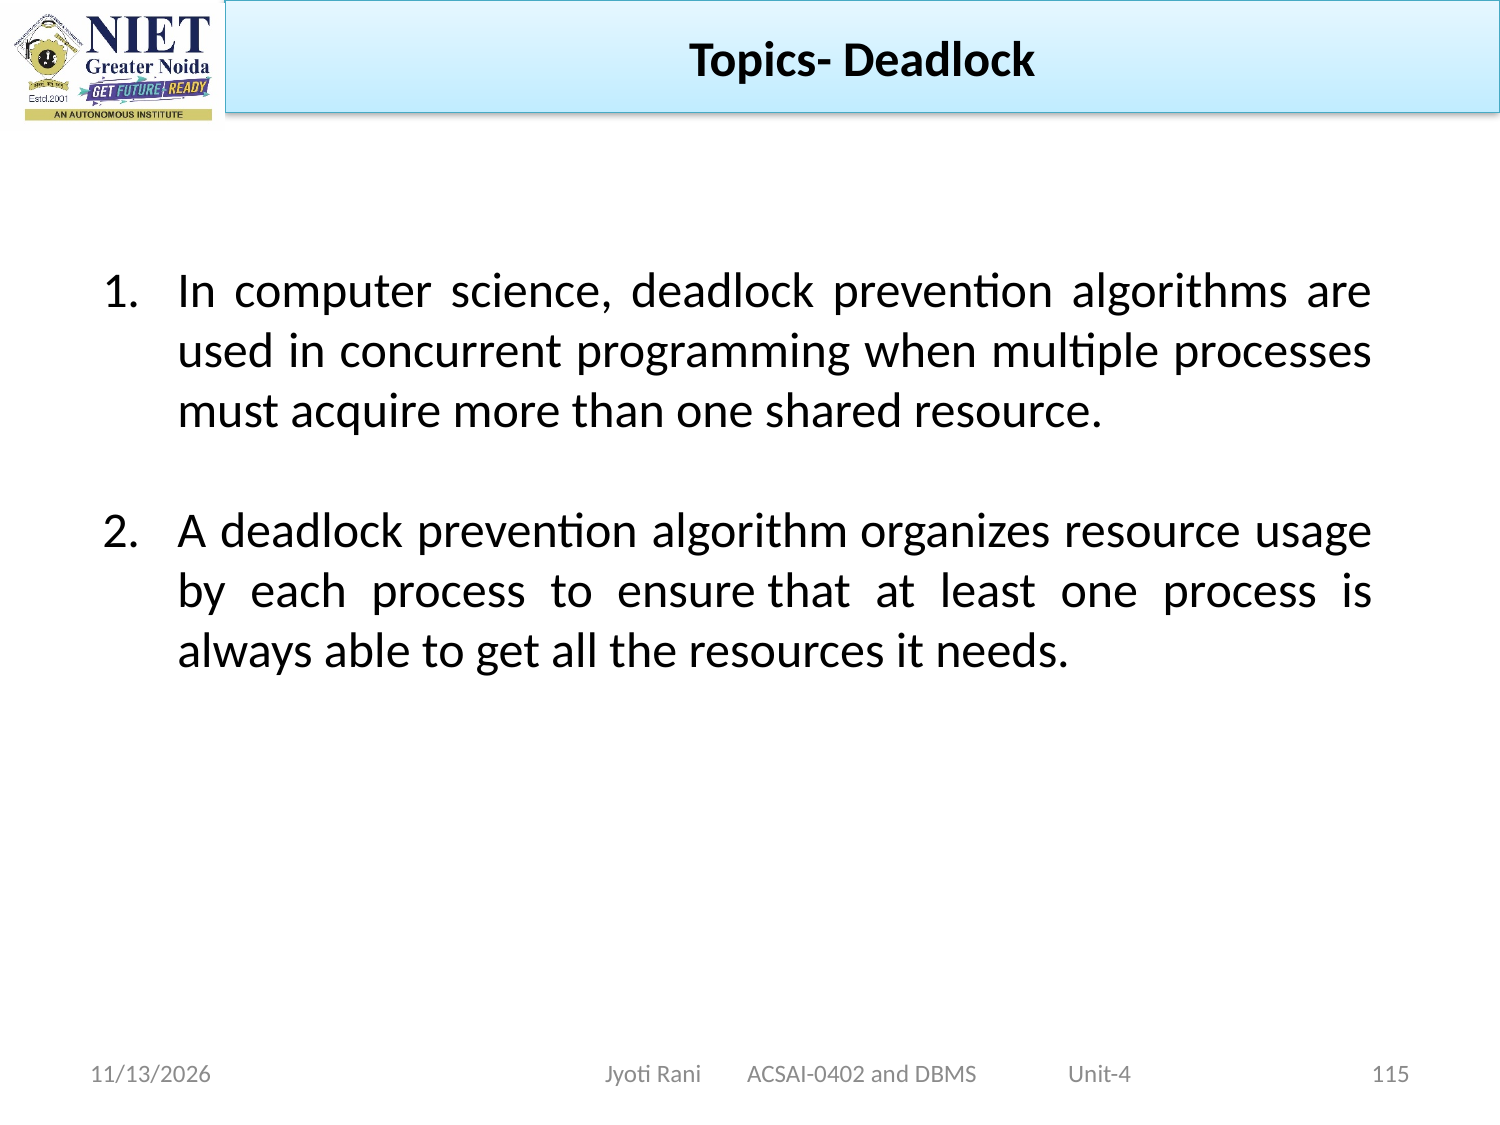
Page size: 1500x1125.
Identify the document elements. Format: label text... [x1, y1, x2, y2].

text_box Topics- Deadlock [224, 0, 1500, 113]
text_box In computer science, deadlock prevention algorithms are used in concurrent programming when multiple processes must acquire more than one shared resource. A deadlock prevention algorithm organizes resource usage by each process to ensure that at least one process is always able to get all the resources it needs. [87, 249, 1388, 685]
footer Jyoti Rani ACSAI-0402 and DBMS Unit-4 [512, 1042, 1074, 1103]
slide_number 115 [1074, 1042, 1425, 1103]
picture [0, 2, 226, 131]
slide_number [75, 1042, 425, 1103]
